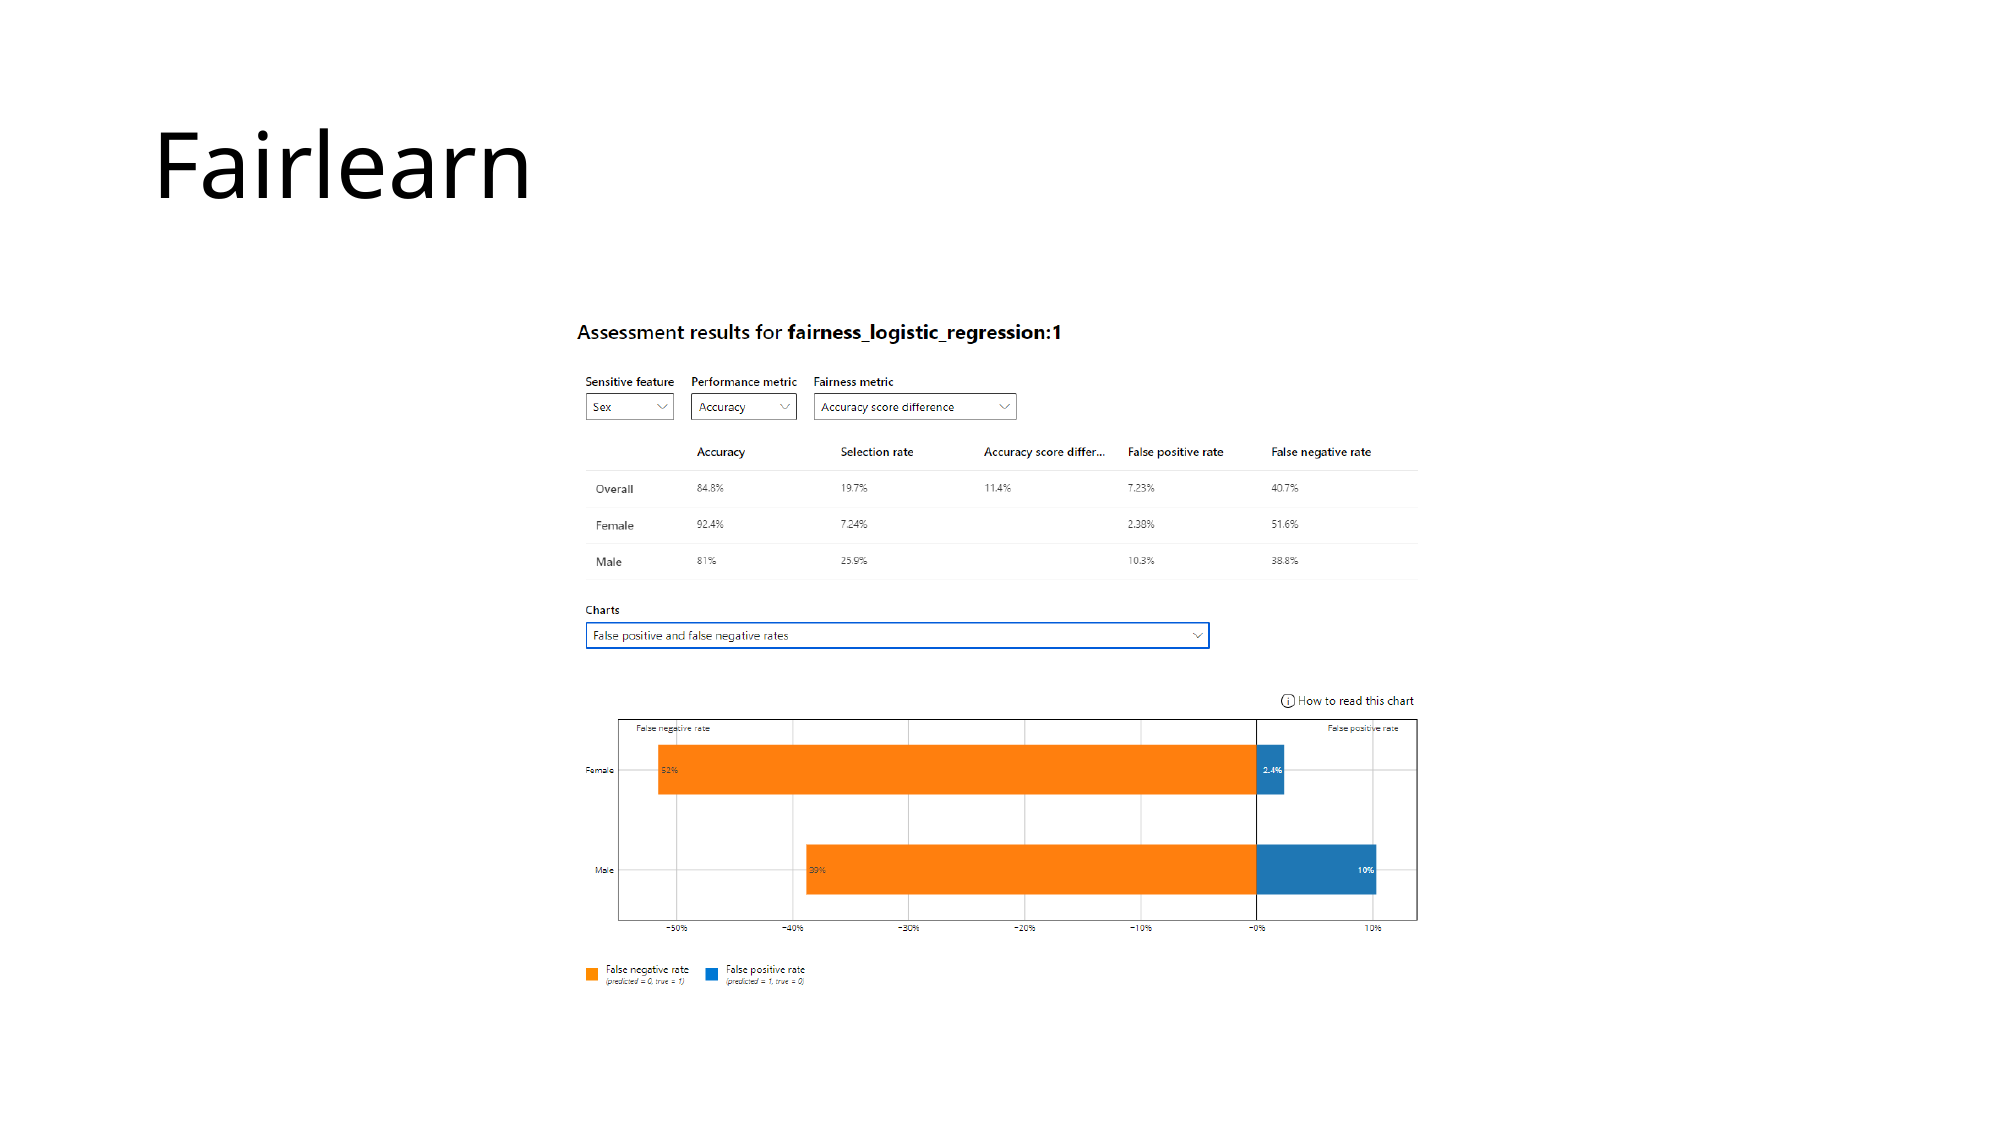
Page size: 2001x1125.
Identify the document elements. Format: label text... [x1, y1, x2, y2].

title Fairlearn [137, 59, 1863, 278]
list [548, 299, 1452, 1014]
